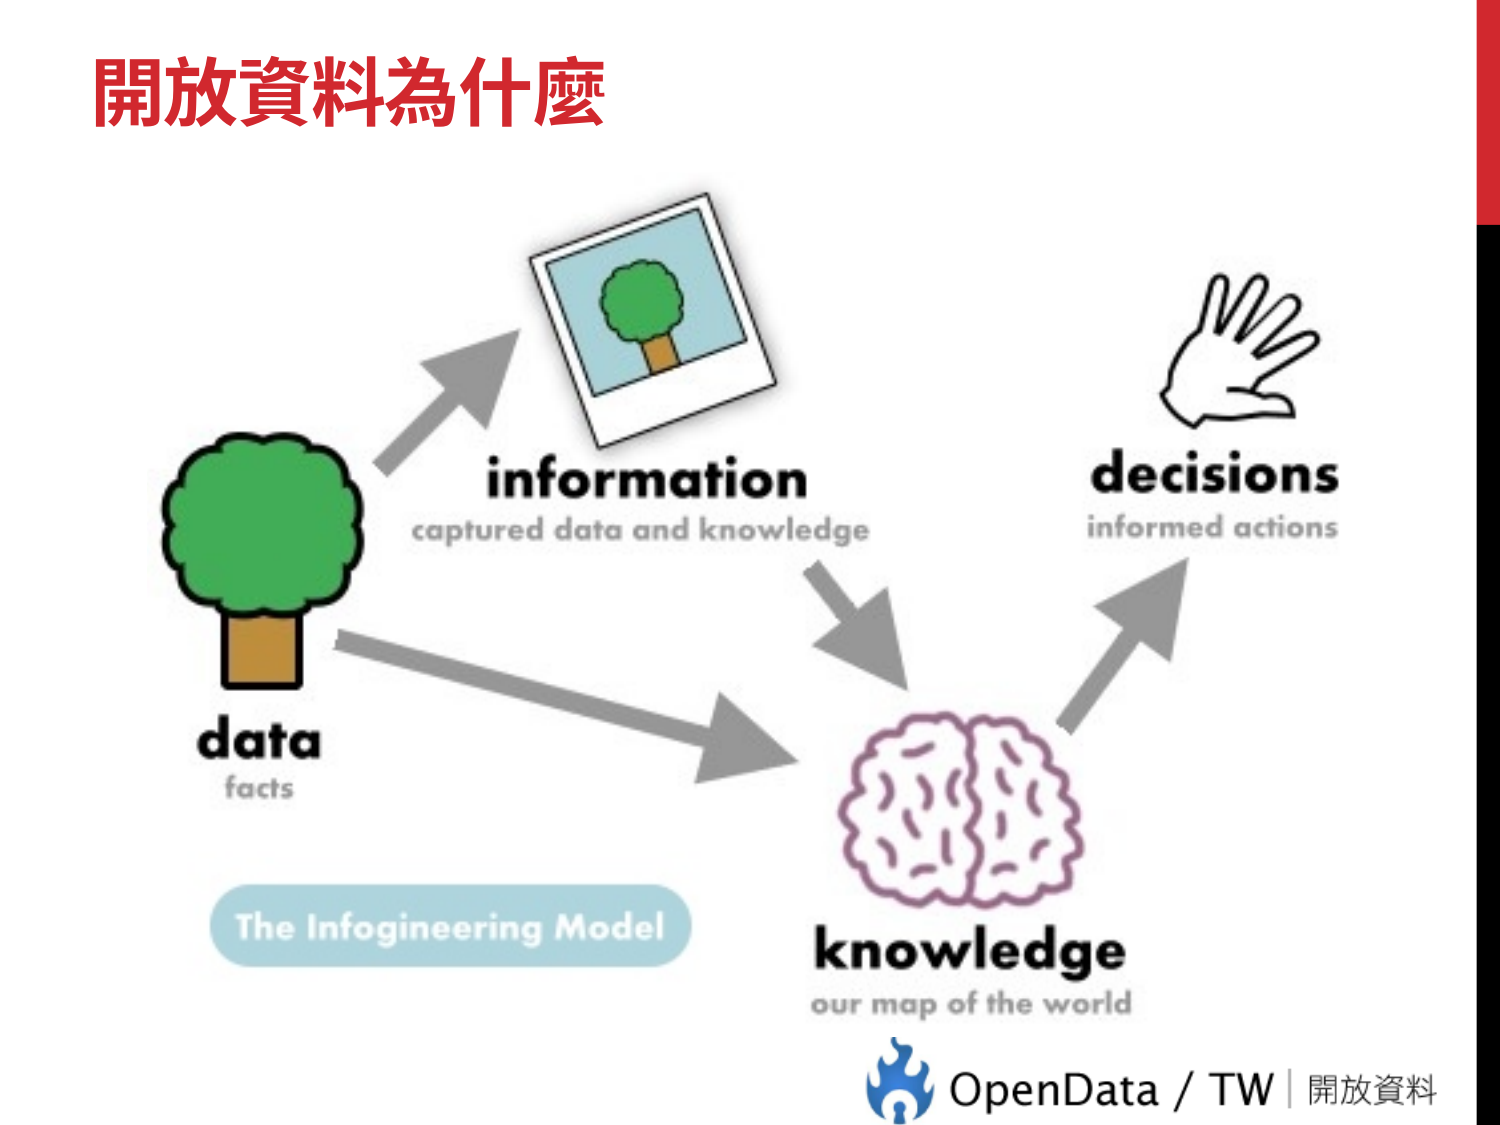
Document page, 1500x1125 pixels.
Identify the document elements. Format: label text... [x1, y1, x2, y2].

title 開放資料為什麼 [75, 30, 1025, 144]
picture [147, 172, 1477, 1125]
